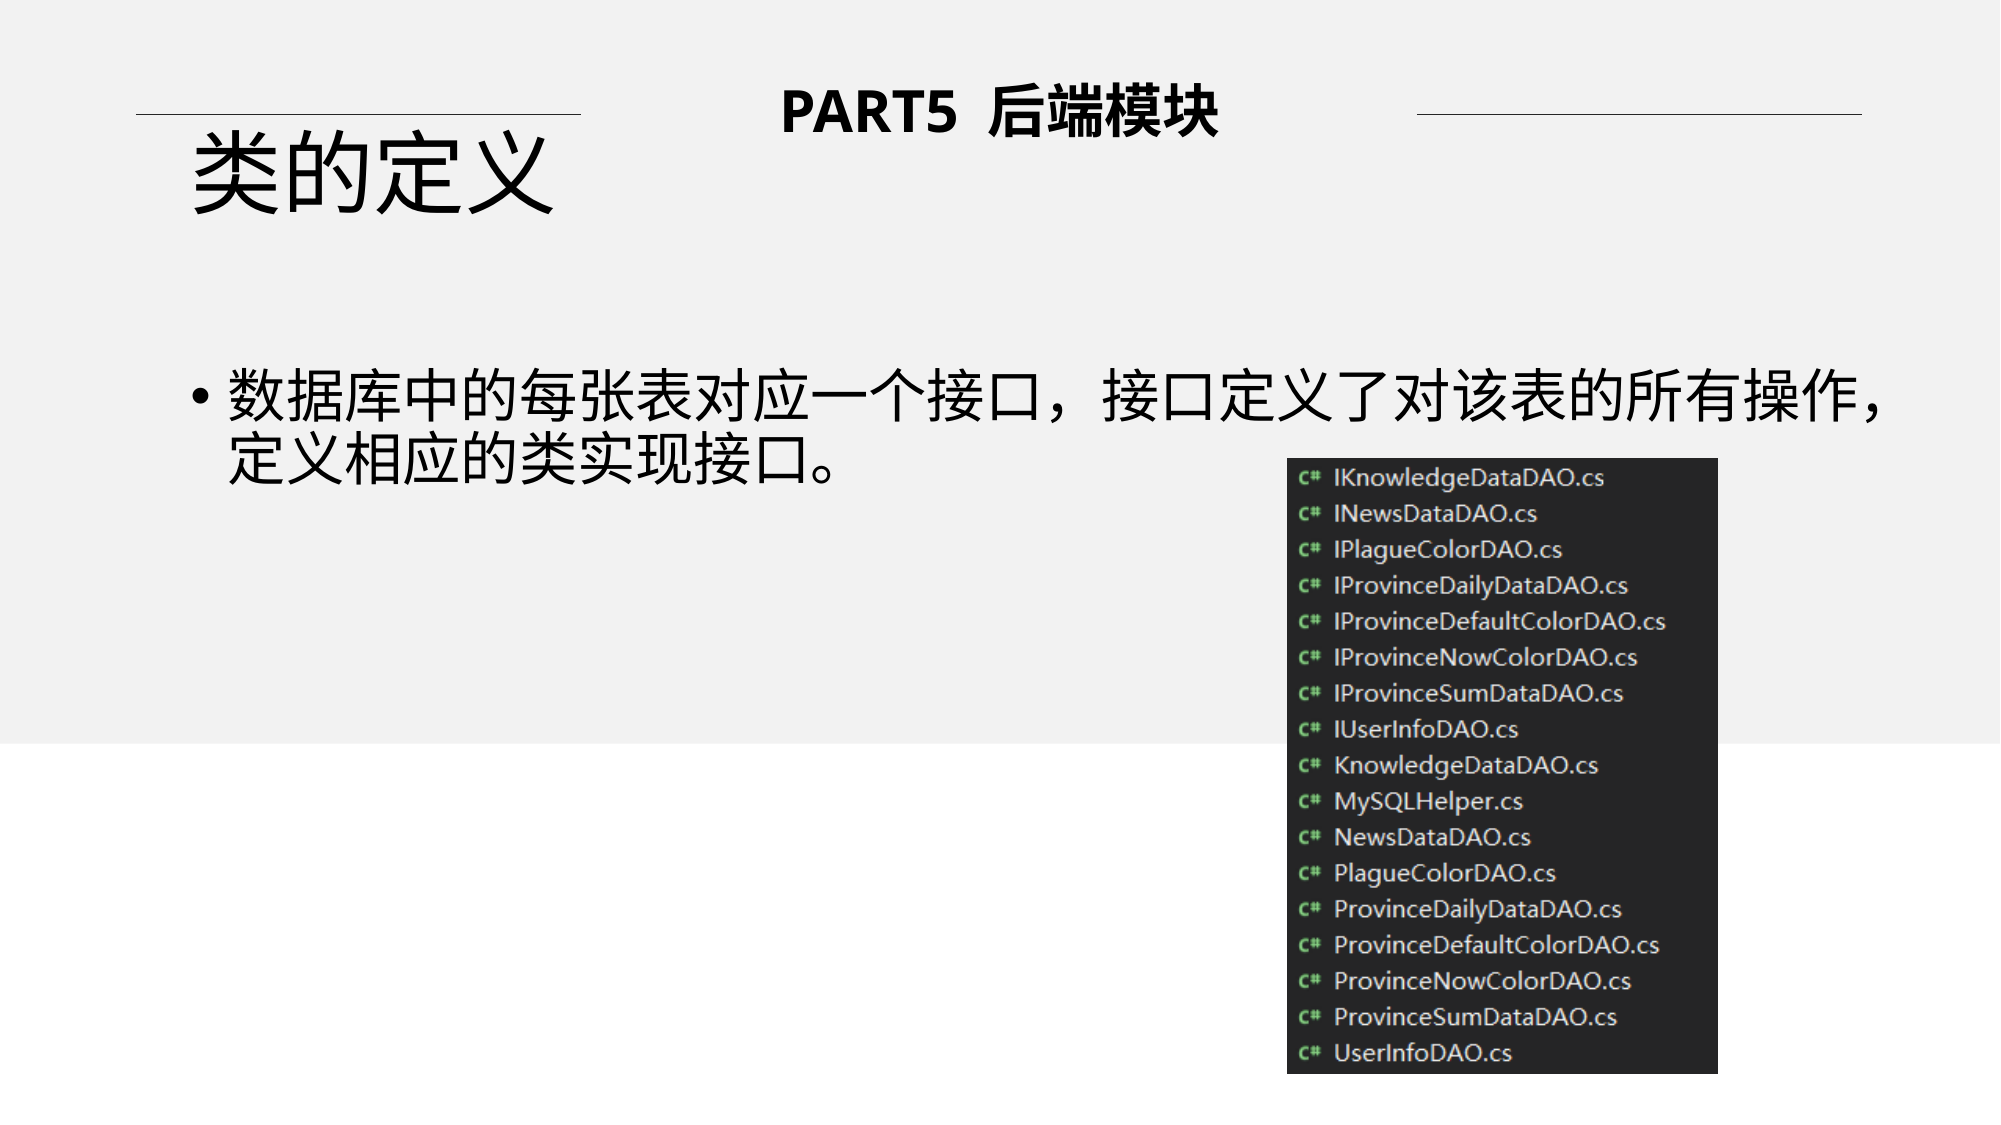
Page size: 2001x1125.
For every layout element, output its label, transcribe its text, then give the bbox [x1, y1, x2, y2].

text_box 类的定义 [175, 120, 1901, 338]
picture [1287, 458, 1718, 1074]
list PART5 后端模块 [629, 43, 1371, 120]
text_box 数据库中的每张表对应一个接口，接口定义了对该表的所有操作，定义相应的类实现接口。 [175, 360, 1901, 1074]
